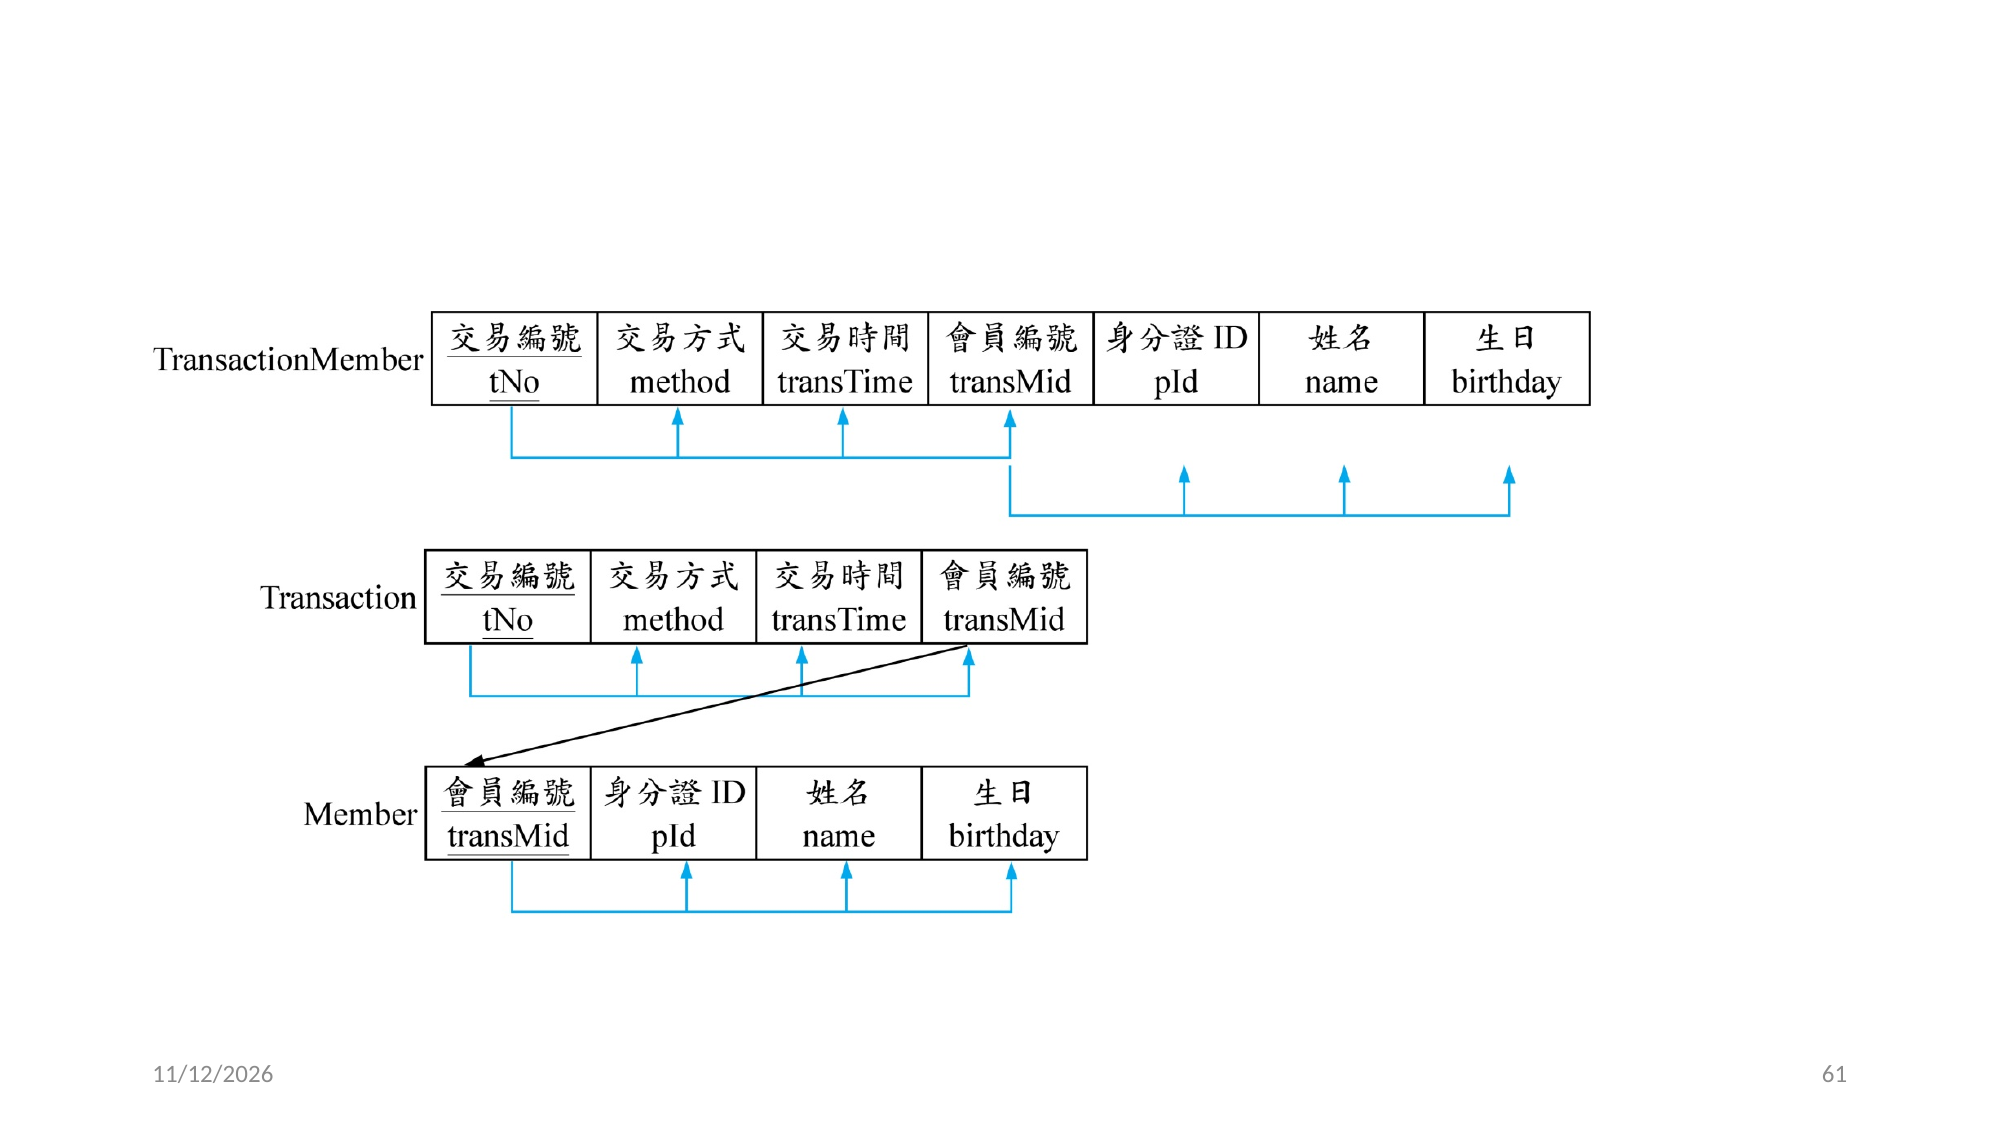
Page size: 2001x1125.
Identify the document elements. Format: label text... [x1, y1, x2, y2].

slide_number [137, 1042, 588, 1103]
slide_number 61 [1412, 1042, 1863, 1103]
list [97, 303, 1639, 933]
